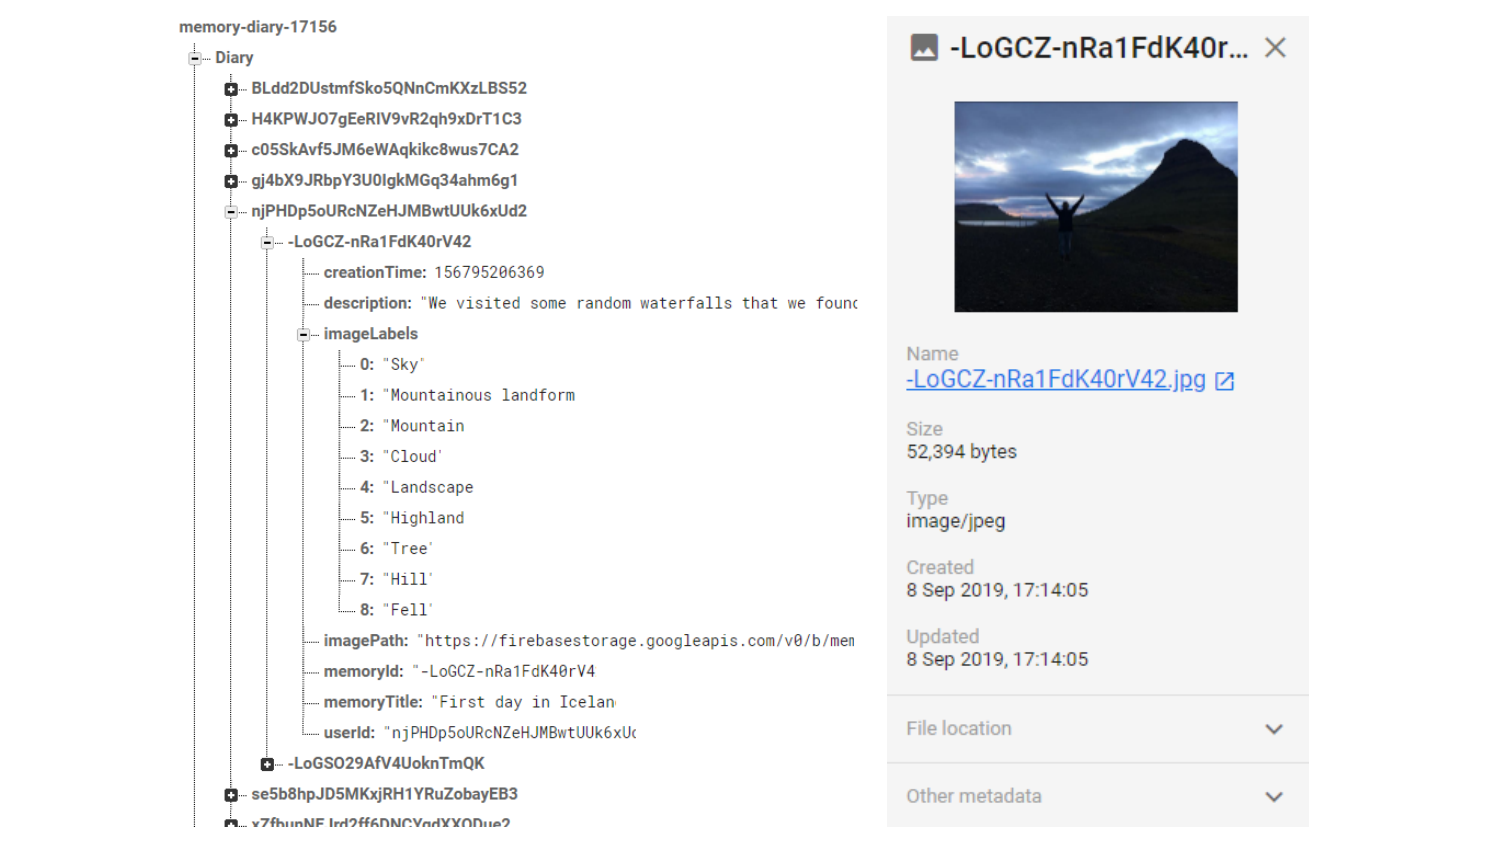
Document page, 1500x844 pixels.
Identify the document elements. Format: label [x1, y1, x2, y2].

picture [172, 16, 1309, 828]
